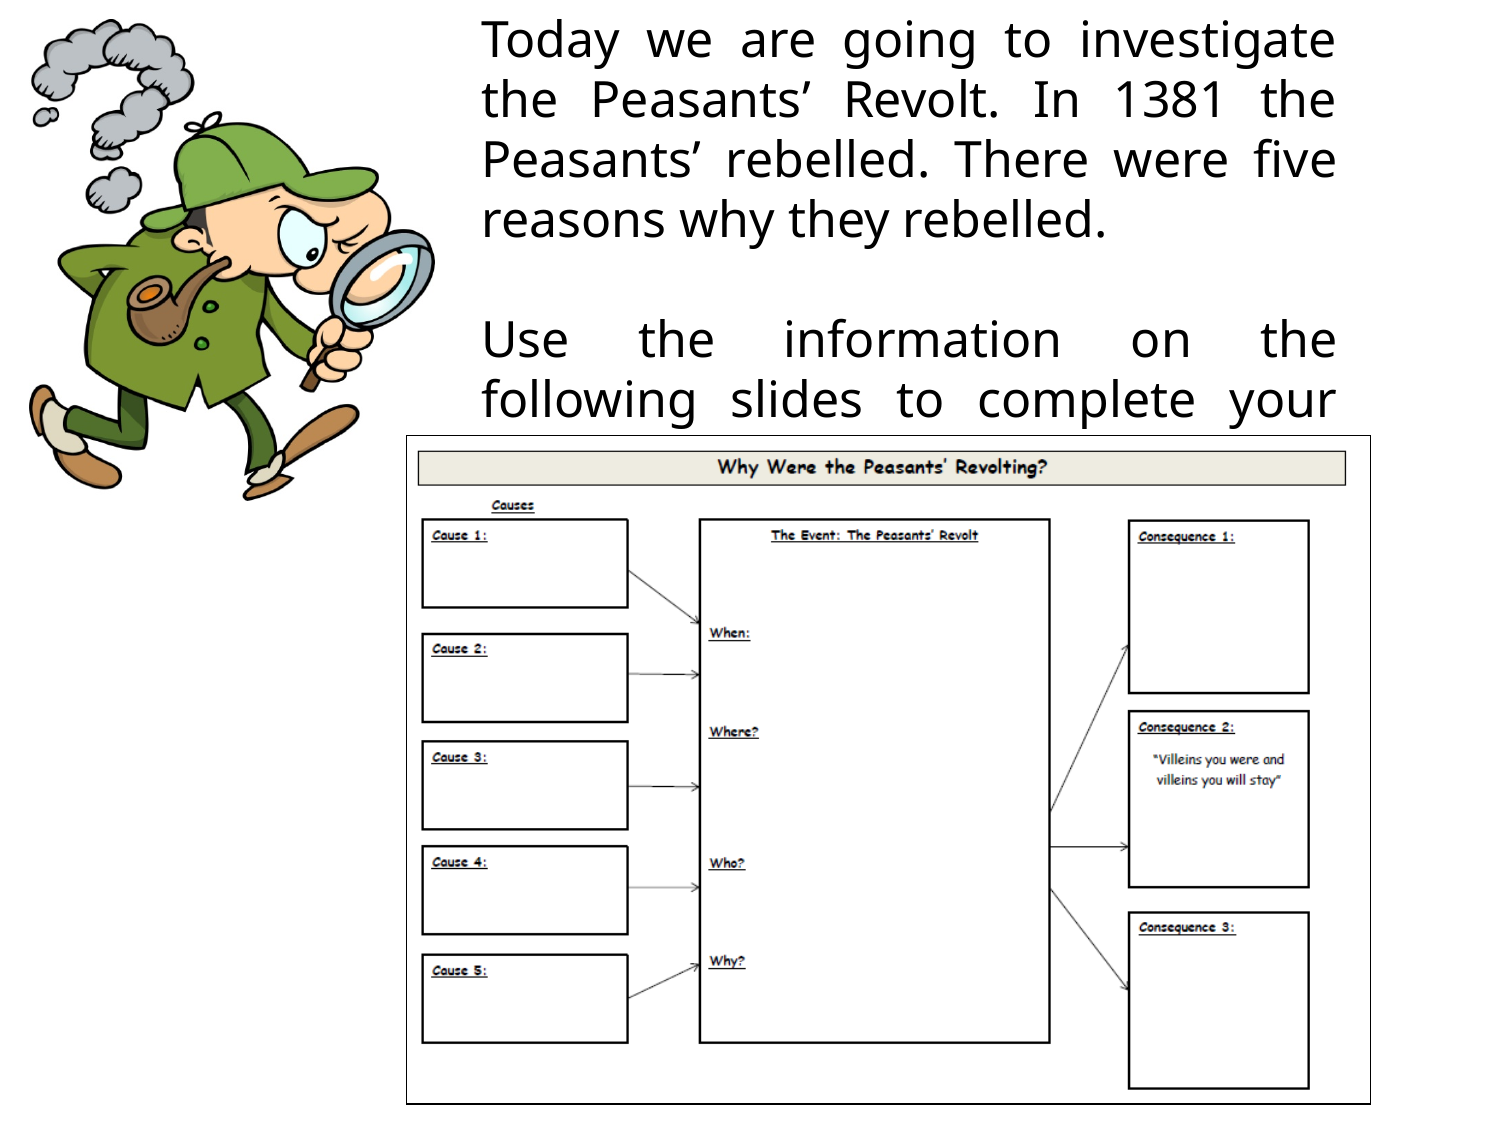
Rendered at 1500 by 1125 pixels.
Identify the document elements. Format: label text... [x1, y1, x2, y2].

text_box Today we are going to investigate the Peasants’ Revolt. In 1381 the Peasants’ rebelled. There were five reasons why they rebelled. Use the information on the following slides to complete your worksheet. [466, 0, 1353, 434]
picture [29, 18, 1371, 1104]
